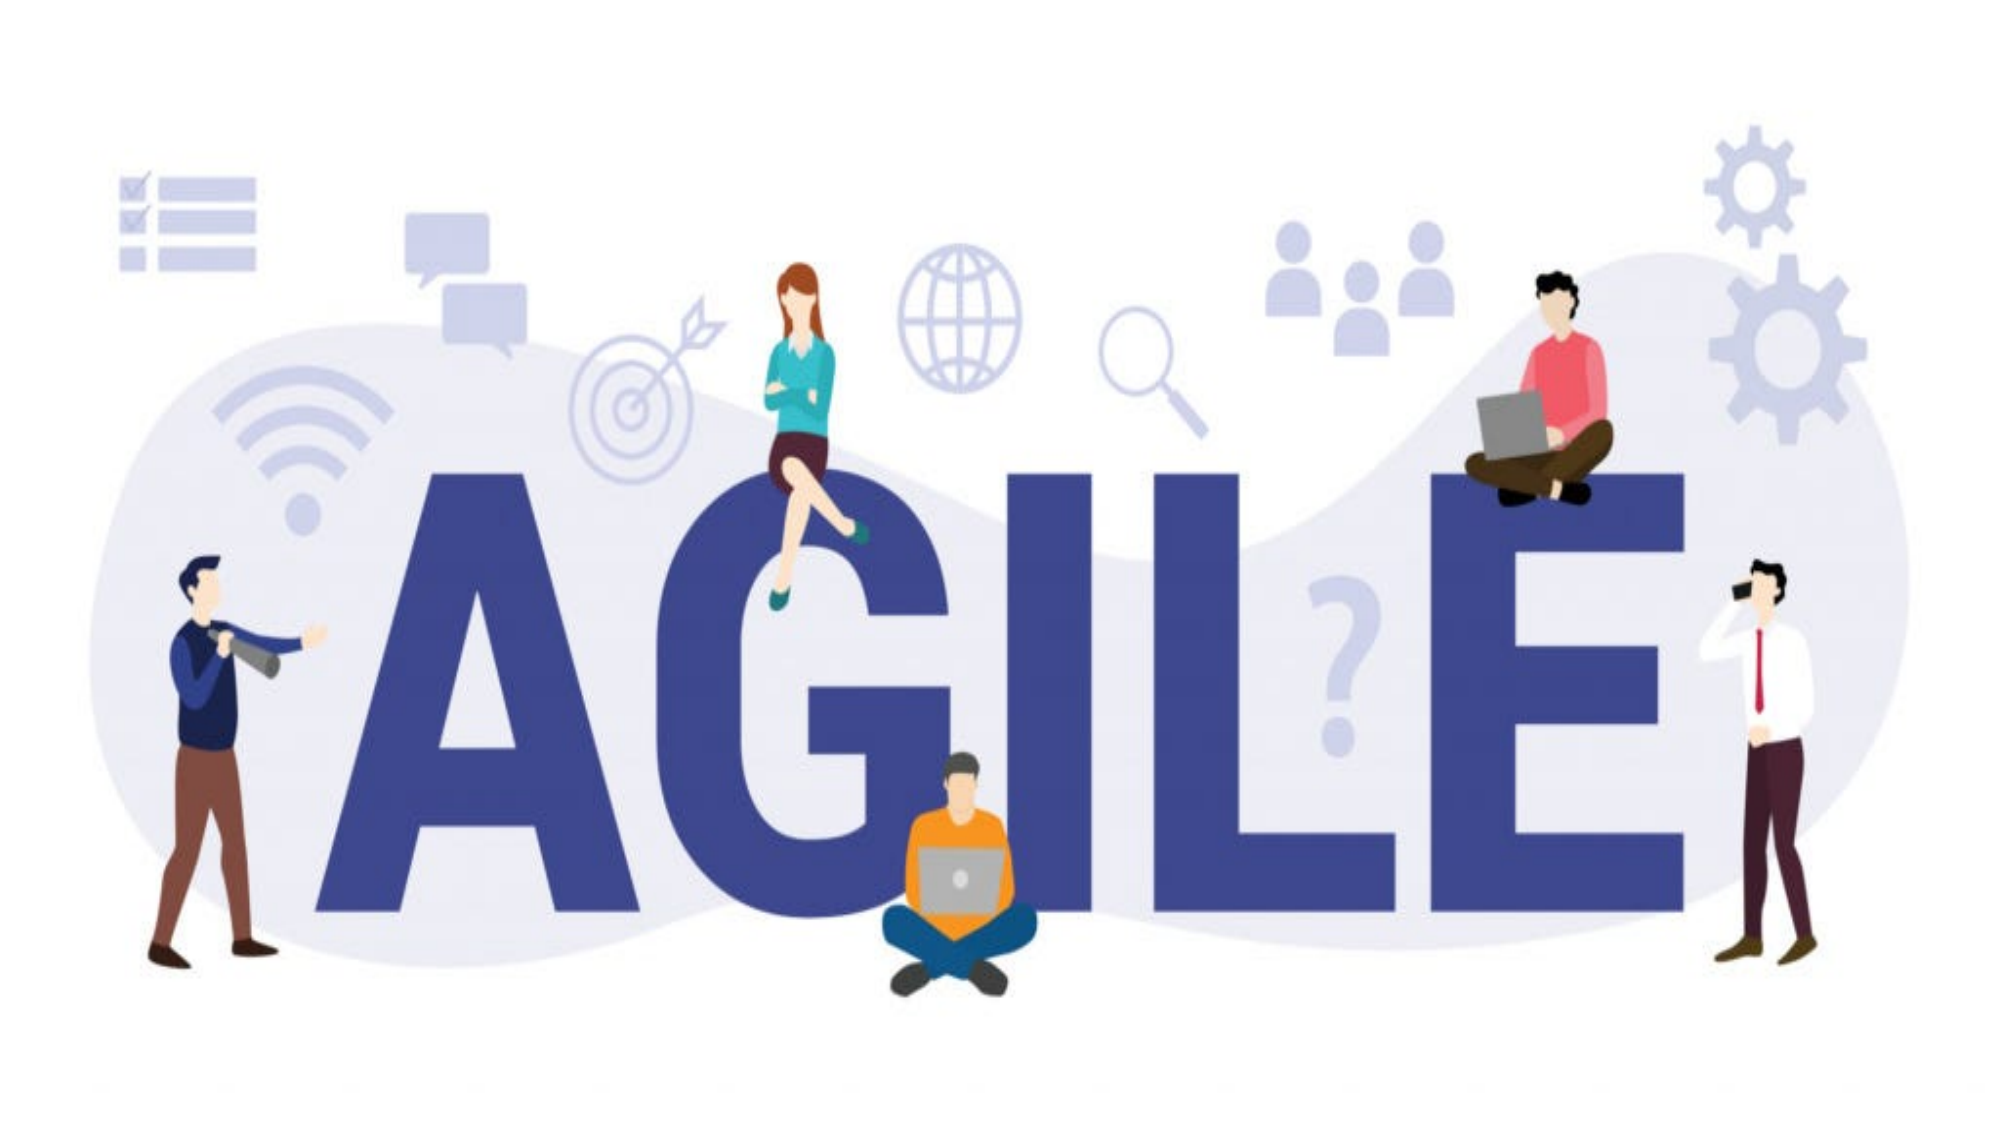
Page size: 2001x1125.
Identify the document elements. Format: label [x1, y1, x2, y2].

list [0, 0, 2000, 1125]
